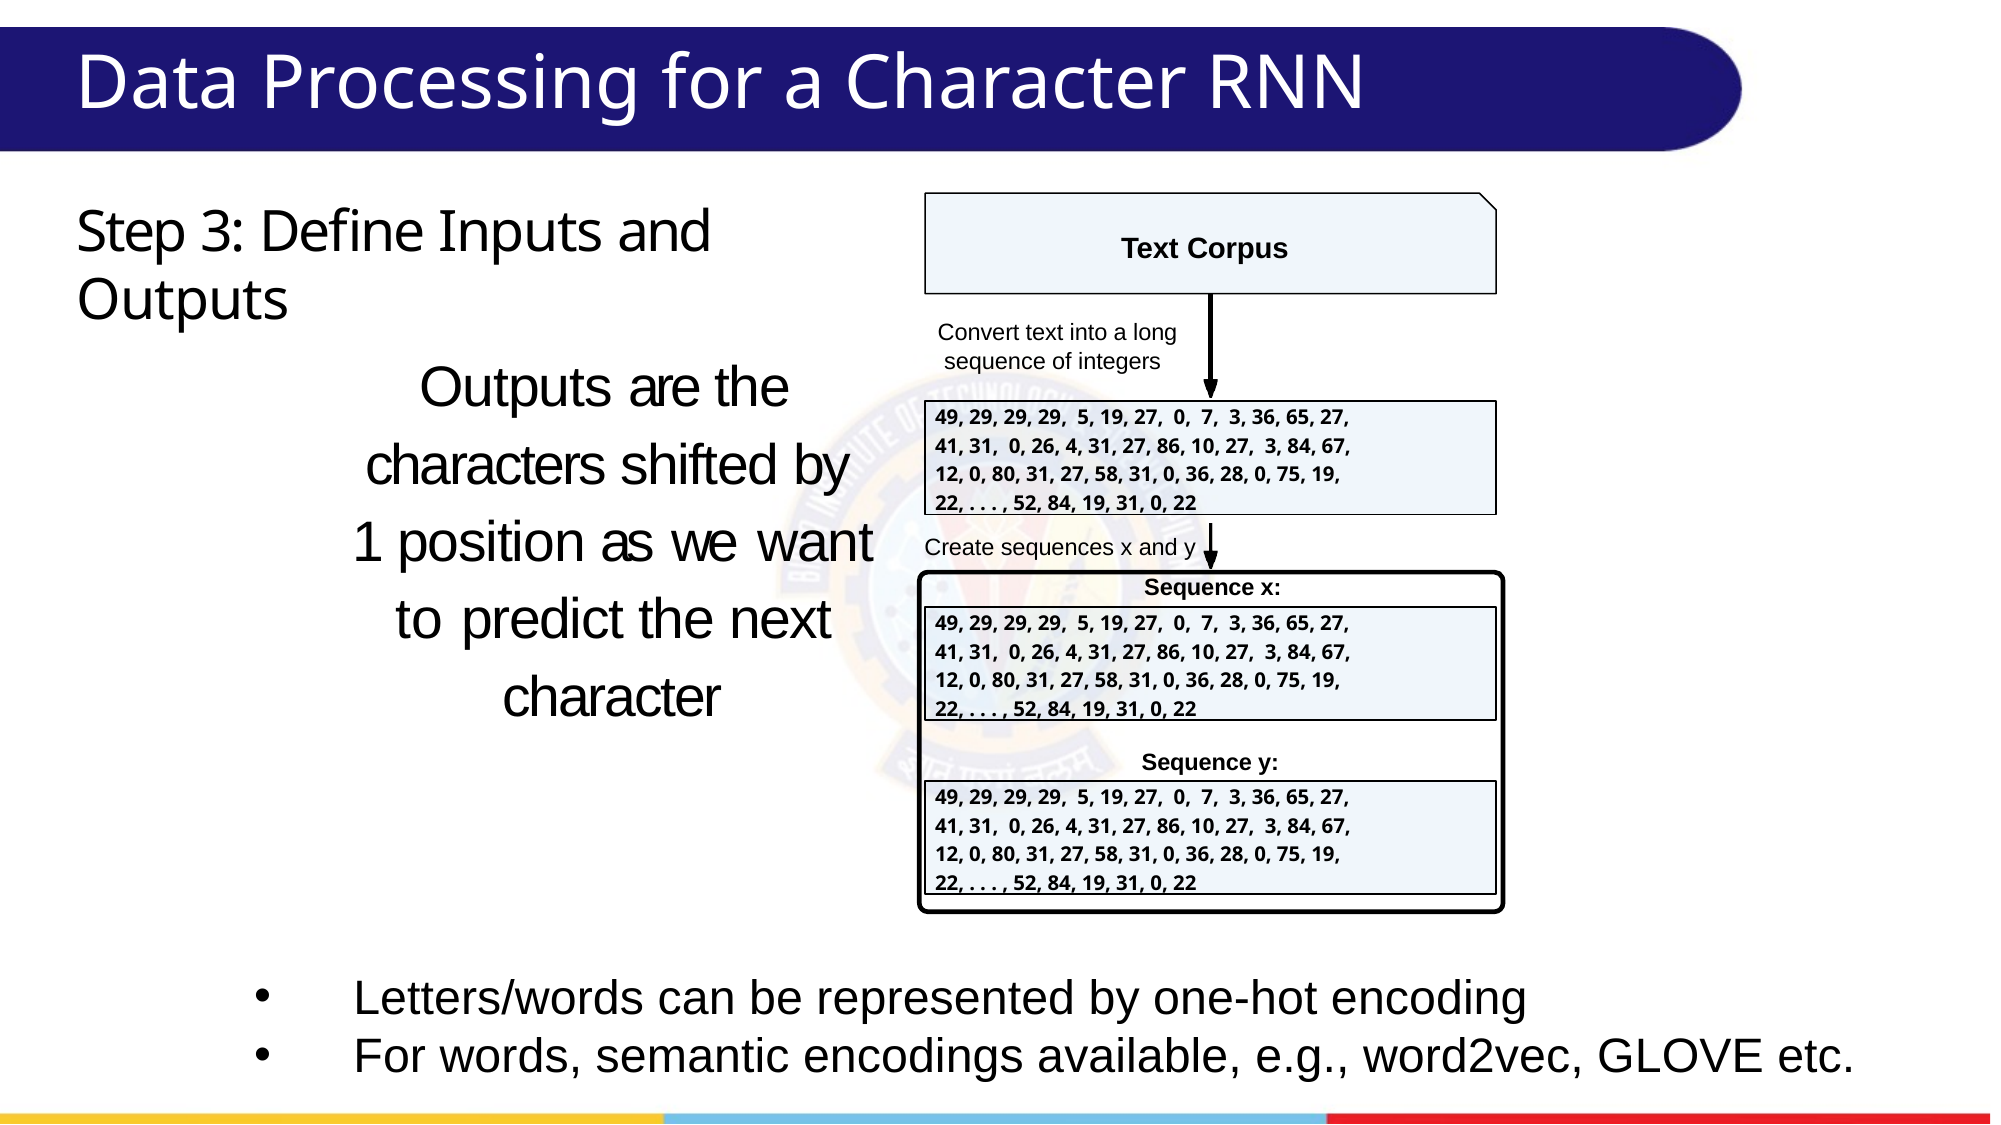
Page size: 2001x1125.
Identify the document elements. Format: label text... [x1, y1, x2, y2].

text_box Step 3: Define Inputs and Outputs [75, 192, 905, 332]
text_box Create sequences x and y Sequence x: [922, 518, 1284, 601]
text_box 49, 29, 29, 29, 5, 19, 27, 0, 7, 3, 36, 65, 27, 41, 31, 0, 26, 4, 31, 27, 86, 10, 27, 3, 84, 67, 12, 0, 80, 31, 27, 58, 31, 0, 36, 28, 0, 75, 19, 22, . . . , 52, 84, 19, 31, 0, 22 [925, 606, 1497, 721]
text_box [924, 192, 1498, 295]
picture [0, 27, 1991, 1124]
text_box [919, 572, 1504, 912]
title Data Processing for a Character RNN [75, 34, 1884, 125]
text_box 49, 29, 29, 29, 5, 19, 27, 0, 7, 3, 36, 65, 27, 41, 31, 0, 26, 4, 31, 27, 86, 10, 27, 3, 84, 67, 12, 0, 80, 31, 27, 58, 31, 0, 36, 28, 0, 75, 19, 22, . . . , 52, 84, 19, 31, 0, 22 [925, 401, 1497, 515]
text_box 49, 29, 29, 29, 5, 19, 27, 0, 7, 3, 36, 65, 27, 41, 31, 0, 26, 4, 31, 27, 86, 10, 27, 3, 84, 67, 12, 0, 80, 31, 27, 58, 31, 0, 36, 28, 0, 75, 19, 22, . . . , 52, 84, 19, 31, 0, 22 [925, 780, 1497, 895]
text_box Letters/words can be represented by one-hot encoding For words, semantic encodings available, e.g., word2vec, GLOVE etc. [239, 958, 1874, 1090]
text_box Sequence y: [1140, 745, 1282, 776]
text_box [1203, 293, 1219, 399]
text_box Outputs are the characters shifted by 1 position as we want to predict the next character [351, 339, 874, 728]
text_box Convert text into a long sequence of integers [936, 316, 1180, 374]
